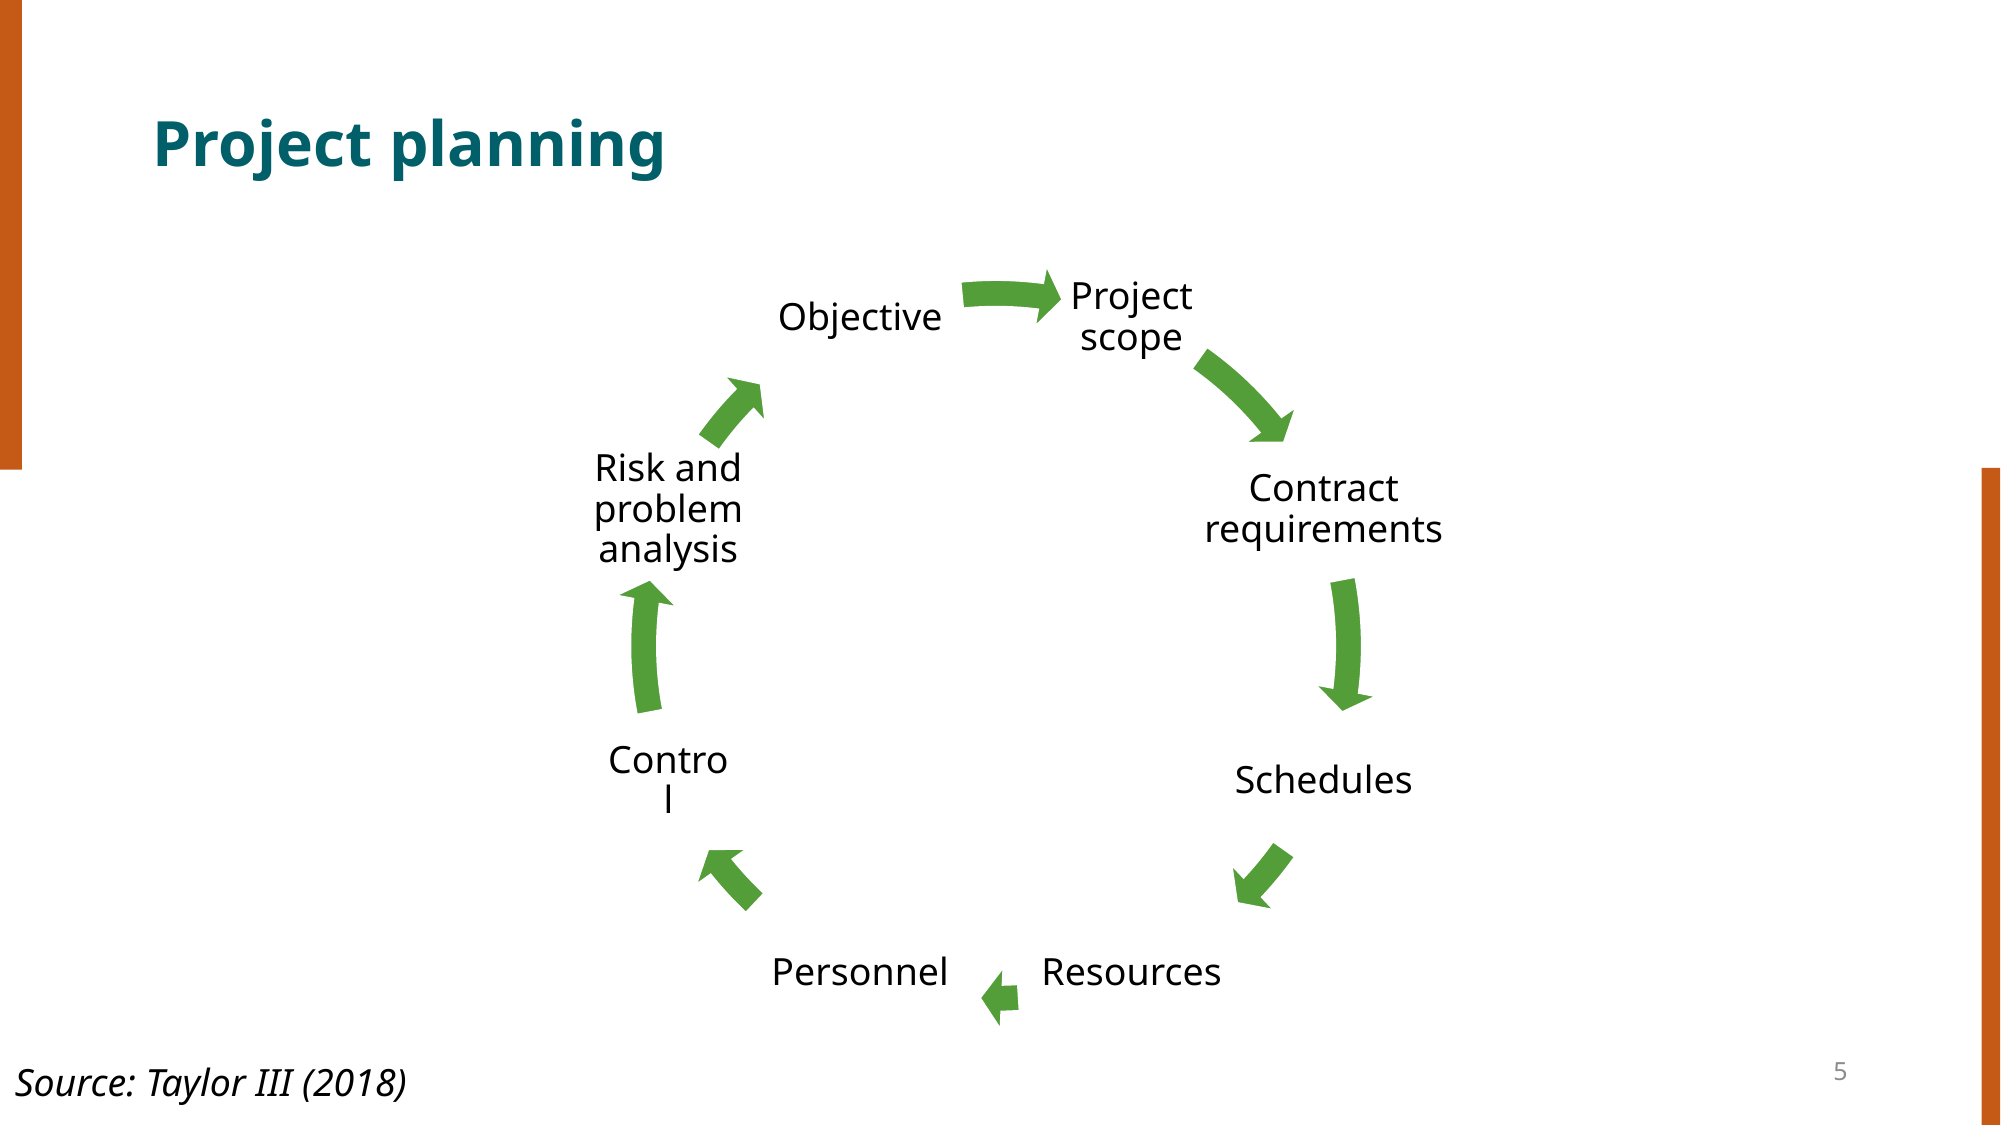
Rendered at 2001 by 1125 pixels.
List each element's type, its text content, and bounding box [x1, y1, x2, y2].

slide_number 5 [1412, 1043, 1863, 1103]
text_box Source: Taylor III (2018) [0, 1051, 572, 1112]
title Project planning [137, 59, 1863, 233]
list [137, 248, 1863, 1043]
